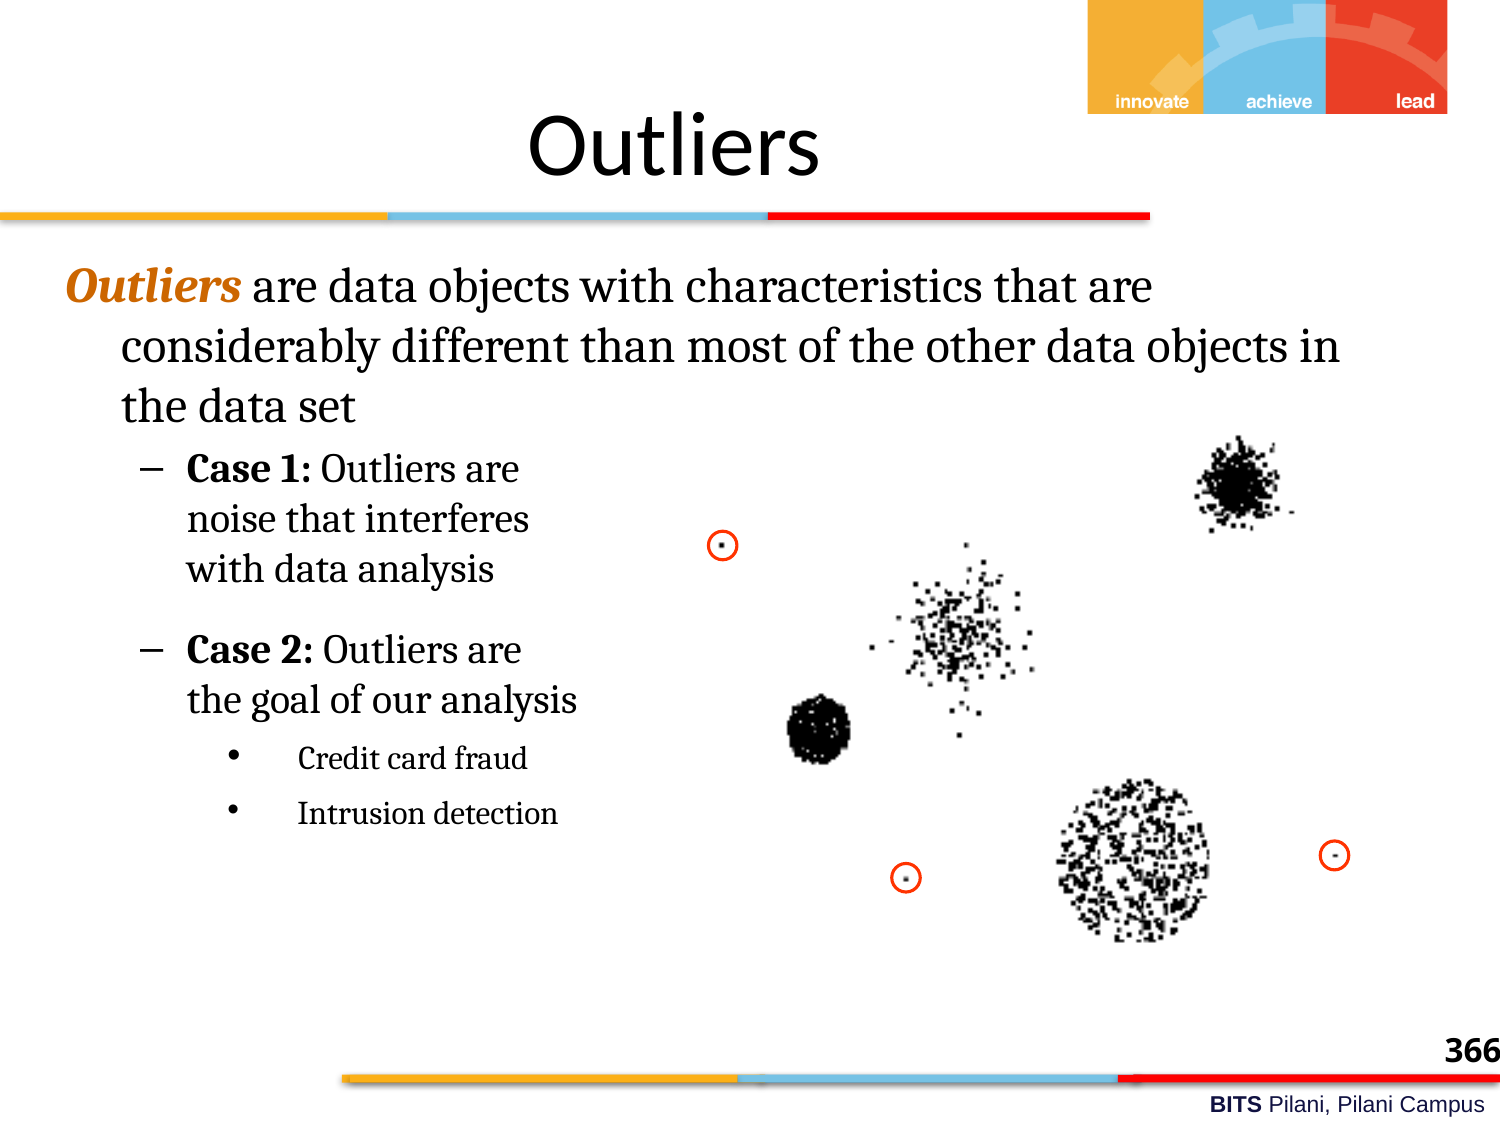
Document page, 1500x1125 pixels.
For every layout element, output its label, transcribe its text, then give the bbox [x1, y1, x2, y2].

text_box 366 [1429, 1022, 1500, 1076]
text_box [669, 356, 1370, 995]
title Outliers [0, 45, 1350, 233]
picture [1087, 0, 1448, 114]
list Outliers are data objects with characteristics that are considerably different than most of the other data objects in the data set Case 1: Outliers are noise that interferes with data analysis Case 2: Outliers are the goal of our analysis Credit card fraud Intrusion detection [50, 245, 1400, 988]
